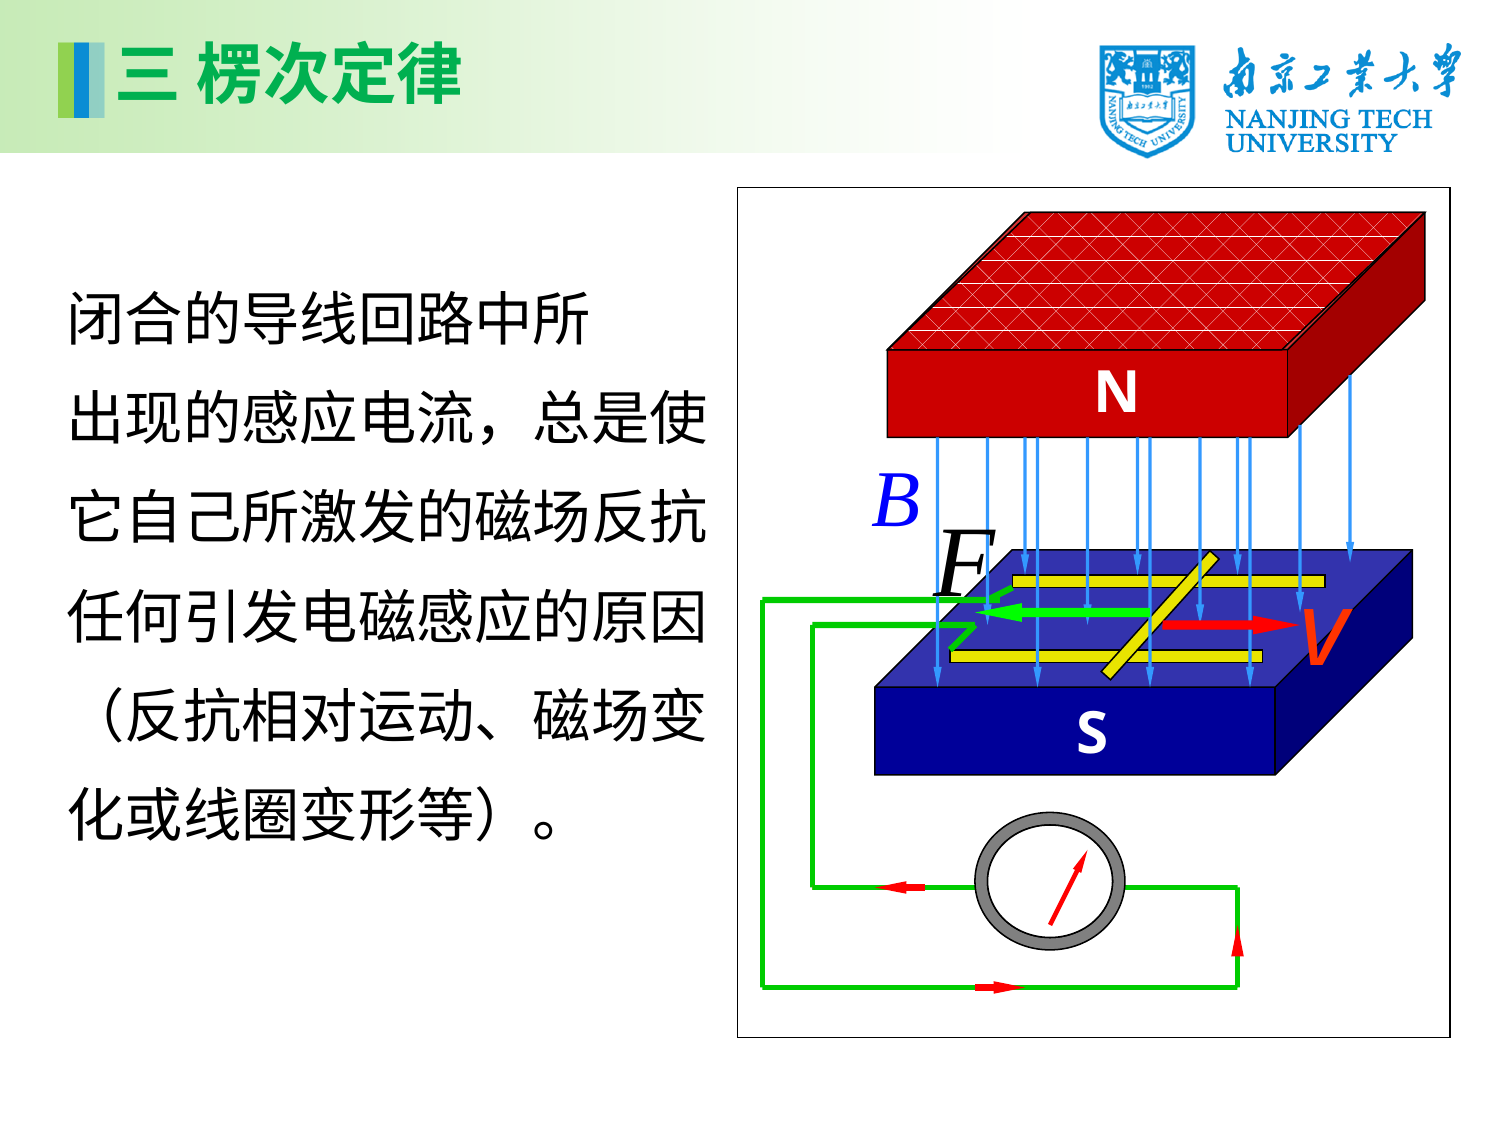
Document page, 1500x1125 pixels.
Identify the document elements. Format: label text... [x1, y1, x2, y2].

picture [0, 0, 1500, 1125]
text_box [737, 187, 1451, 1038]
text_box 三 楞次定律 [99, 24, 600, 120]
text_box 闭合的导线回路中所 出现的感应电流，总是使 它自己所激发的磁场反抗 任何引发电磁感应的原因 （反抗相对运动、磁场变 化或线圈变形等）。 [52, 274, 723, 856]
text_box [921, 499, 1151, 613]
